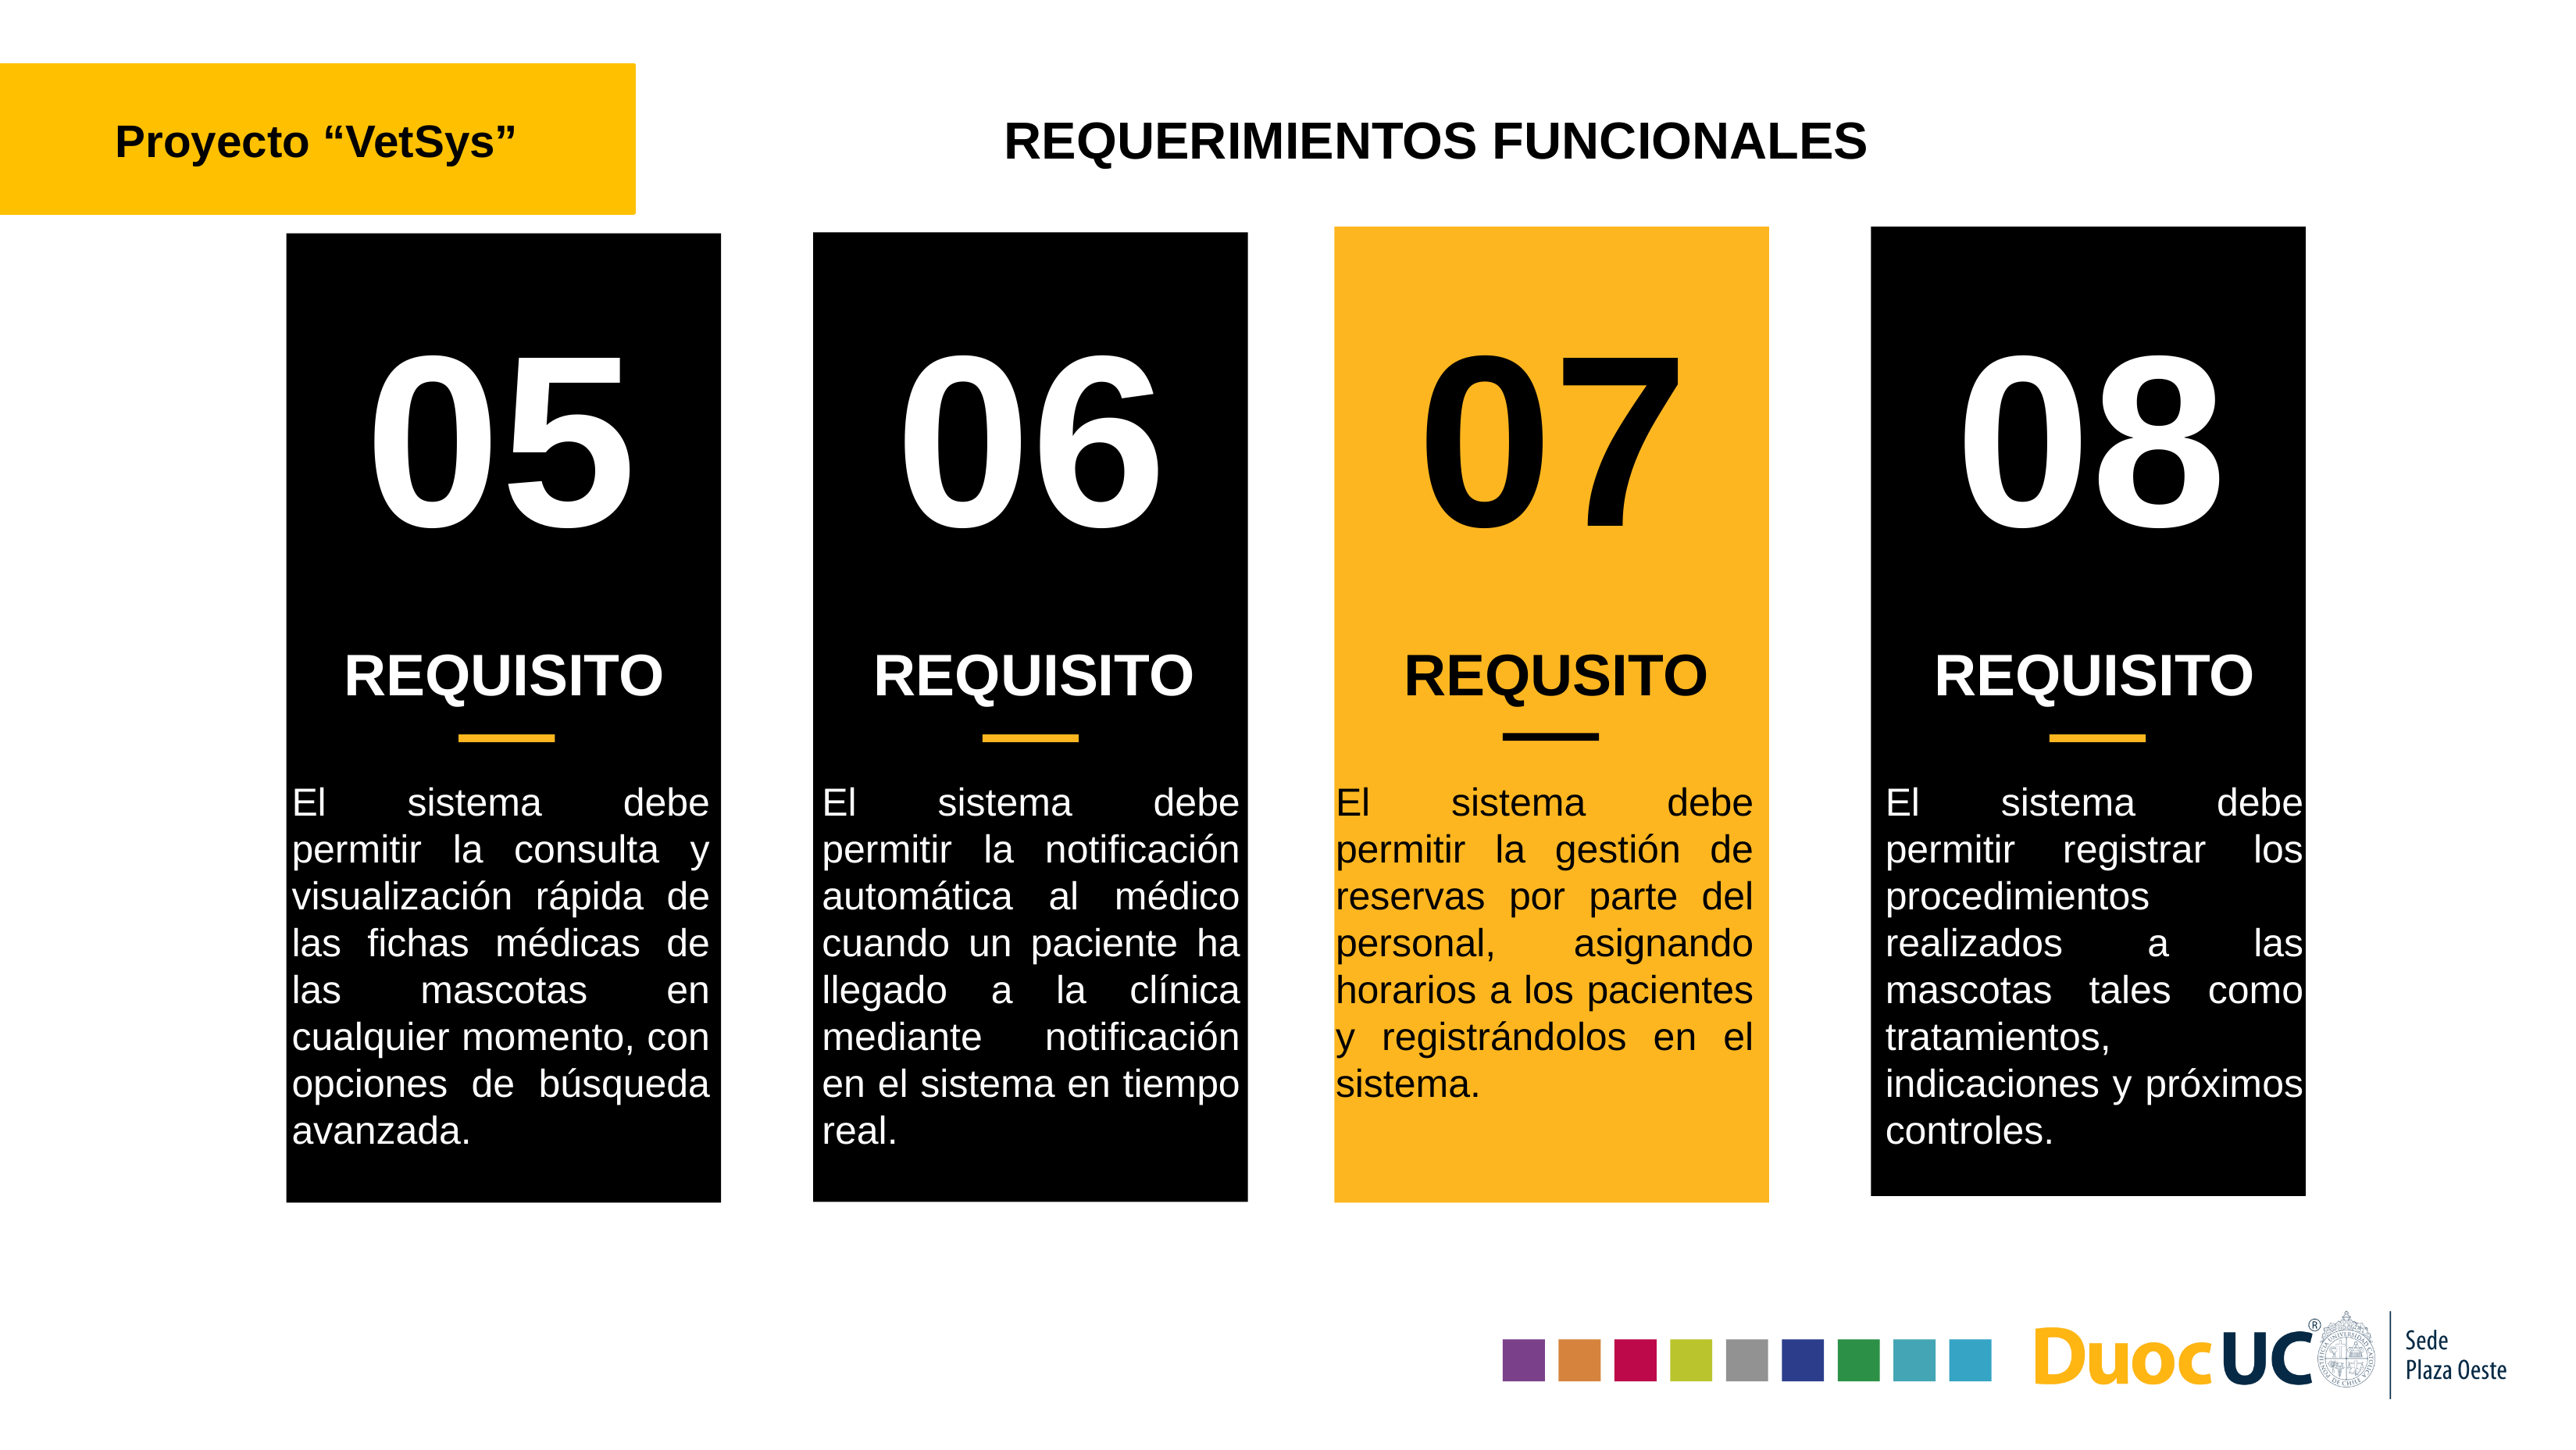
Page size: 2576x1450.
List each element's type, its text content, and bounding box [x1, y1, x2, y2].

text_box REQUERIMIENTOS FUNCIONALES [951, 101, 1923, 176]
list 07 [1363, 281, 1743, 578]
list 05 [311, 281, 690, 578]
picture [2031, 1310, 2512, 1400]
list El sistema debe permitir la gestión de reservas por parte del personal, asignando horarios a los pacientes y registrándolos en el sistema. [1336, 777, 1754, 1109]
list REQUISITO [841, 637, 1227, 708]
list 06 [841, 281, 1221, 578]
list REQUSITO [1363, 637, 1749, 708]
list El sistema debe permitir la notificación automática al médico cuando un paciente ha llegado a la clínica mediante notificación en el sistema en tiempo real. [822, 777, 1240, 1156]
text_box El sistema debe permitir la consulta y visualización rápida de las fichas médicas de las mascotas en cualquier momento, con opciones de búsqueda avanzada. [291, 777, 711, 1152]
list REQUISITO [311, 637, 697, 708]
list REQUISITO [1902, 637, 2288, 708]
list 08 [1902, 281, 2281, 578]
list El sistema debe permitir registrar los procedimientos realizados a las mascotas tales como tratamientos, indicaciones y próximos controles. [1885, 777, 2304, 1156]
text_box Proyecto “VetSys” [0, 63, 636, 215]
